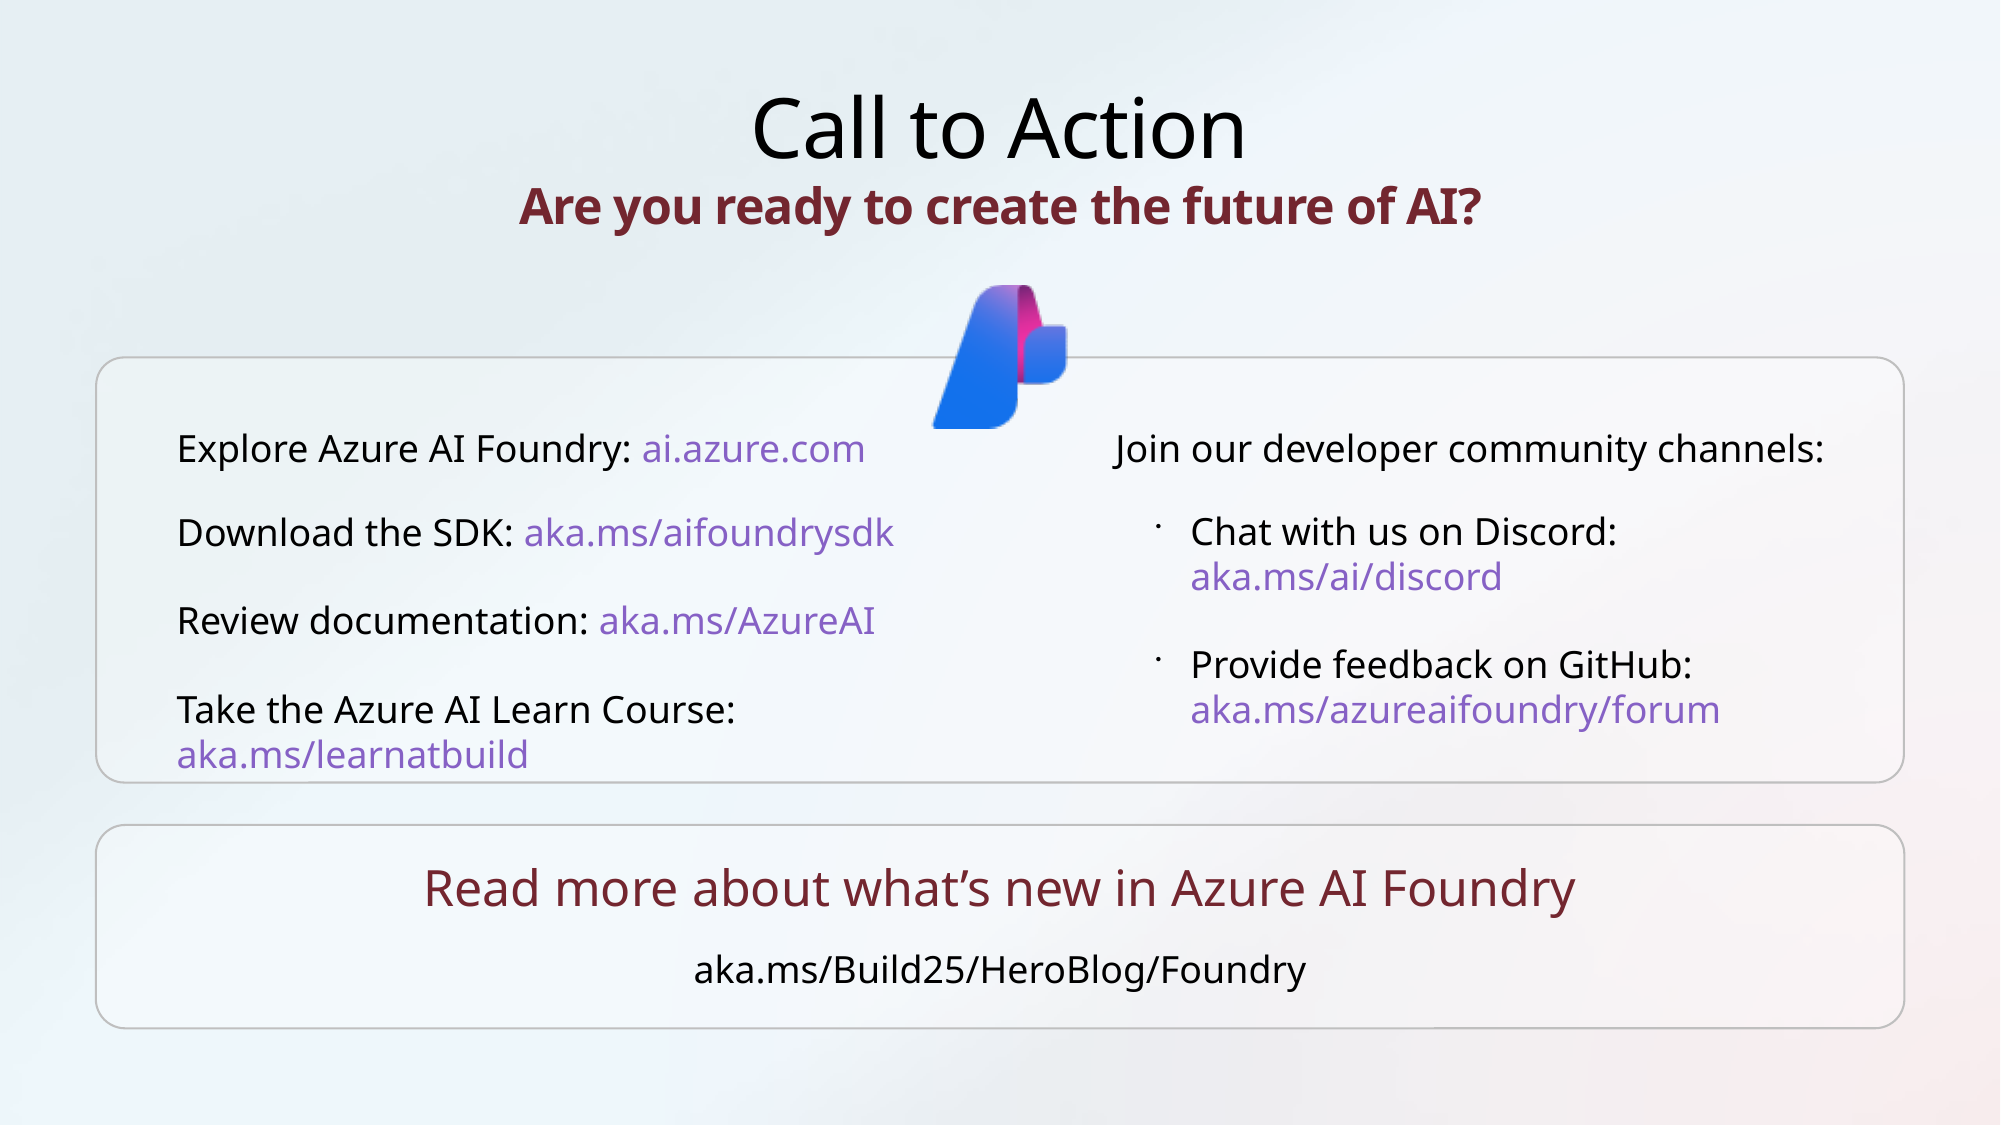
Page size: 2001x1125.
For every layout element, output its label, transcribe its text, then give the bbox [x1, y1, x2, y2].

picture [0, 0, 2001, 1125]
text_box [95, 356, 1905, 784]
title Call to Action Are you ready to create the future of AI? [96, 75, 1904, 263]
text_box [95, 824, 1906, 1030]
text_box Explore Azure AI Foundry: ai.azure.com Download the SDK: aka.ms/aifoundrysdk Review documentation: aka.ms/AzureAI Take the Azure AI Learn Course: aka.ms/learnatbuild [176, 425, 1059, 776]
text_box Read more about what’s new in Azure AI Foundry aka.ms/Build25/HeroBlog/Foundry [96, 856, 1904, 991]
text_box Join our developer community channels: Chat with us on Discord: aka.ms/ai/discord Provide feedback on GitHub: aka.ms/azureaifoundry/forum [1115, 425, 1865, 738]
